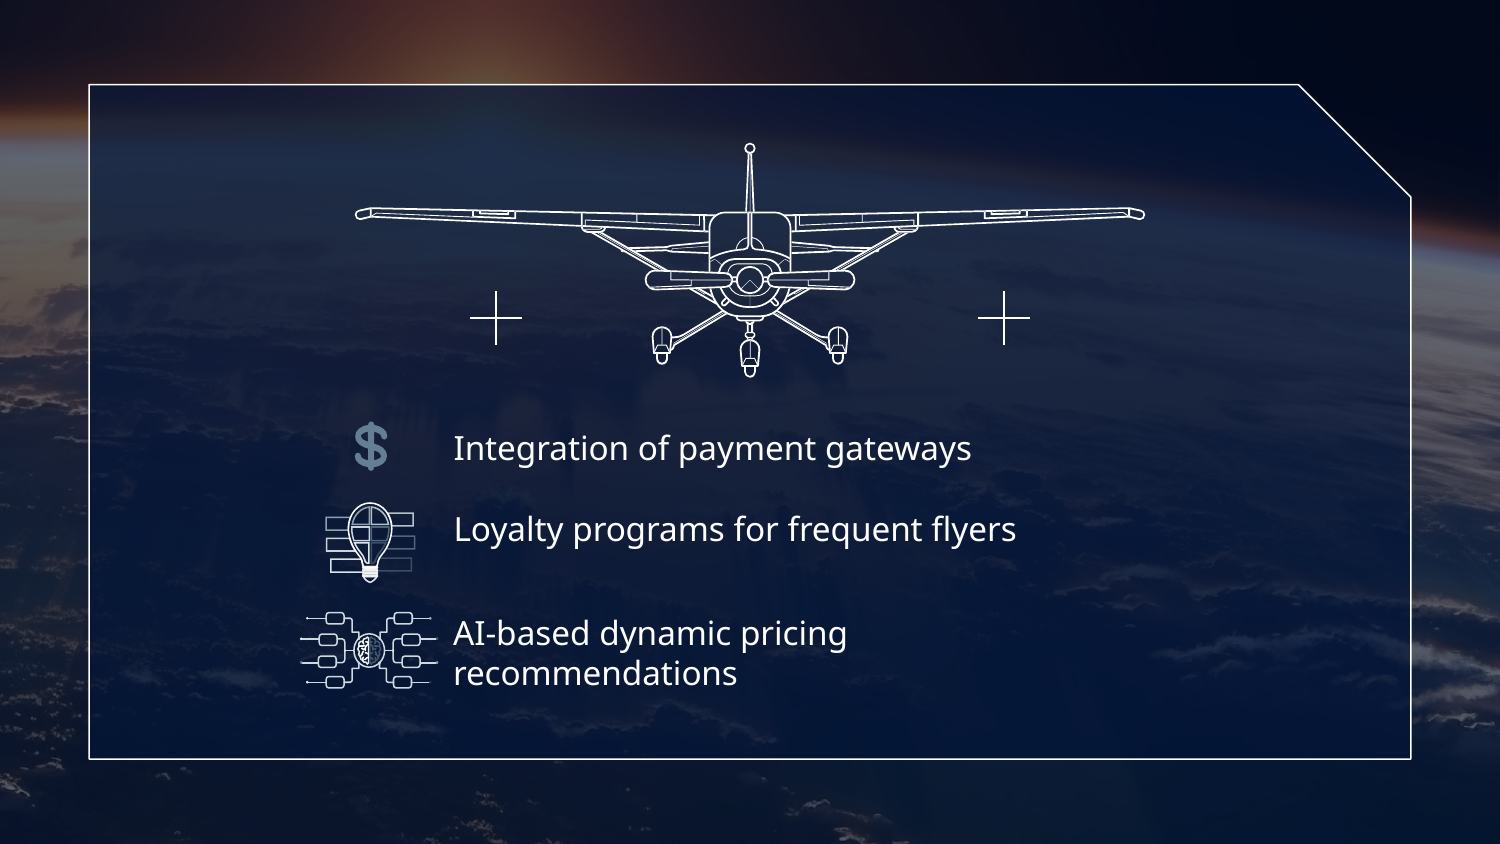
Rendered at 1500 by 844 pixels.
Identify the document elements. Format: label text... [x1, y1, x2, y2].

text_box AI-based dynamic pricing recommendations [438, 597, 1061, 688]
picture [0, 0, 1500, 844]
text_box [354, 421, 388, 471]
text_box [325, 502, 415, 583]
subtitle Integration of payment gateways [438, 412, 1062, 467]
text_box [354, 142, 1146, 378]
text_box Loyalty programs for frequent flyers [438, 493, 1062, 584]
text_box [299, 612, 439, 689]
